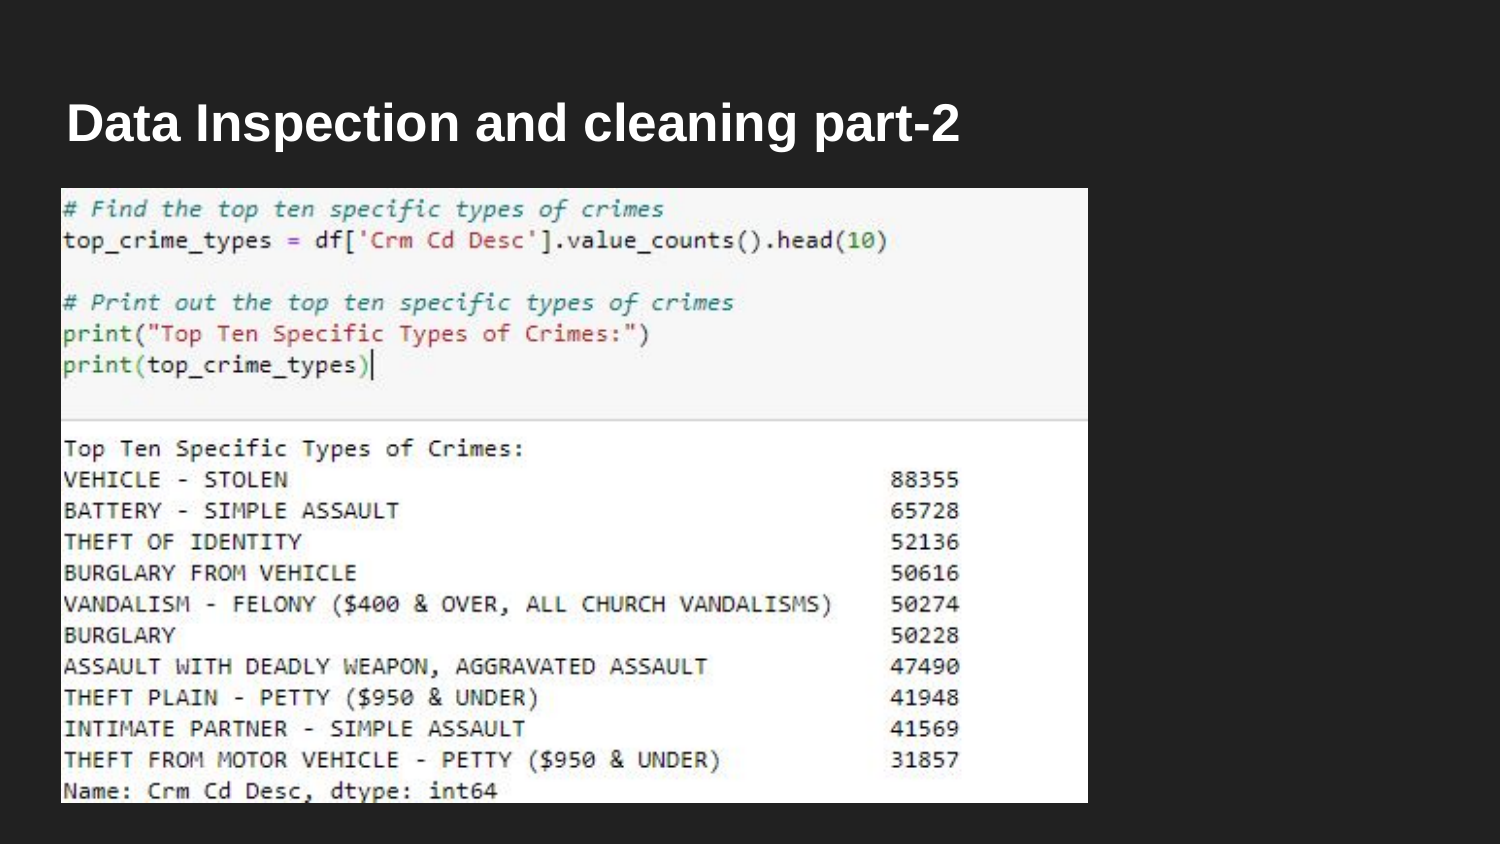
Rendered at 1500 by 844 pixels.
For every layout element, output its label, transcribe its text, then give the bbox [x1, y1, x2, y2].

picture [60, 188, 1089, 803]
title Data Inspection and cleaning part-2 [51, 72, 1449, 167]
